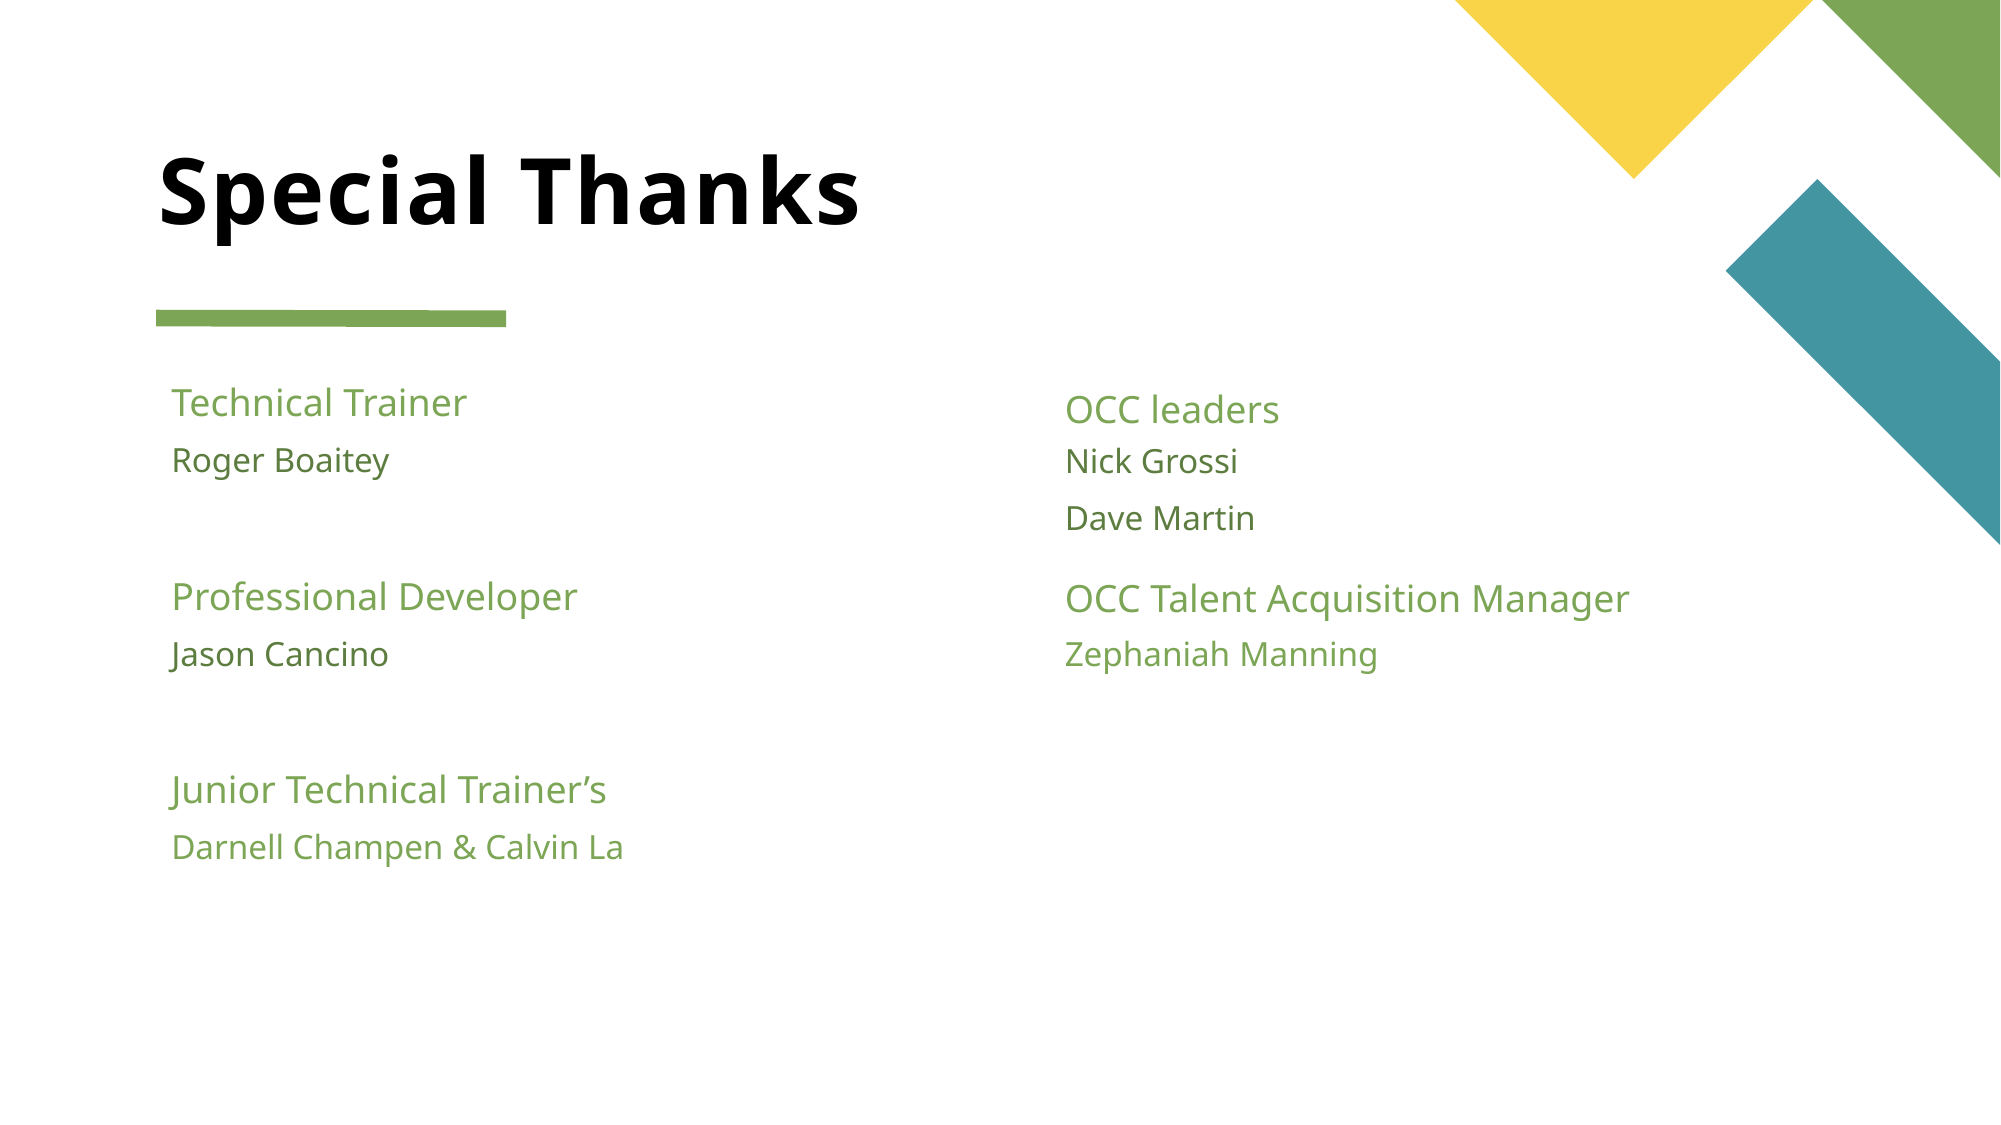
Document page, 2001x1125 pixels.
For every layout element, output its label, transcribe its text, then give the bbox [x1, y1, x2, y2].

list OCC leaders [1049, 385, 1844, 438]
list Darnell Champen & Calvin La [156, 823, 950, 973]
list OCC Talent Acquisition Manager [1049, 604, 1844, 630]
list Zephaniah Manning [1049, 630, 1844, 780]
list Technical Trainer [156, 377, 950, 430]
list Junior Technical Trainer’s [156, 765, 950, 818]
list Nick Grossi Dave Martin [1049, 437, 1832, 553]
list Jason Cancino [156, 630, 951, 757]
list Professional Developer [156, 572, 951, 625]
title Special Thanks [158, 26, 1844, 245]
list Roger Boaitey [156, 435, 950, 495]
